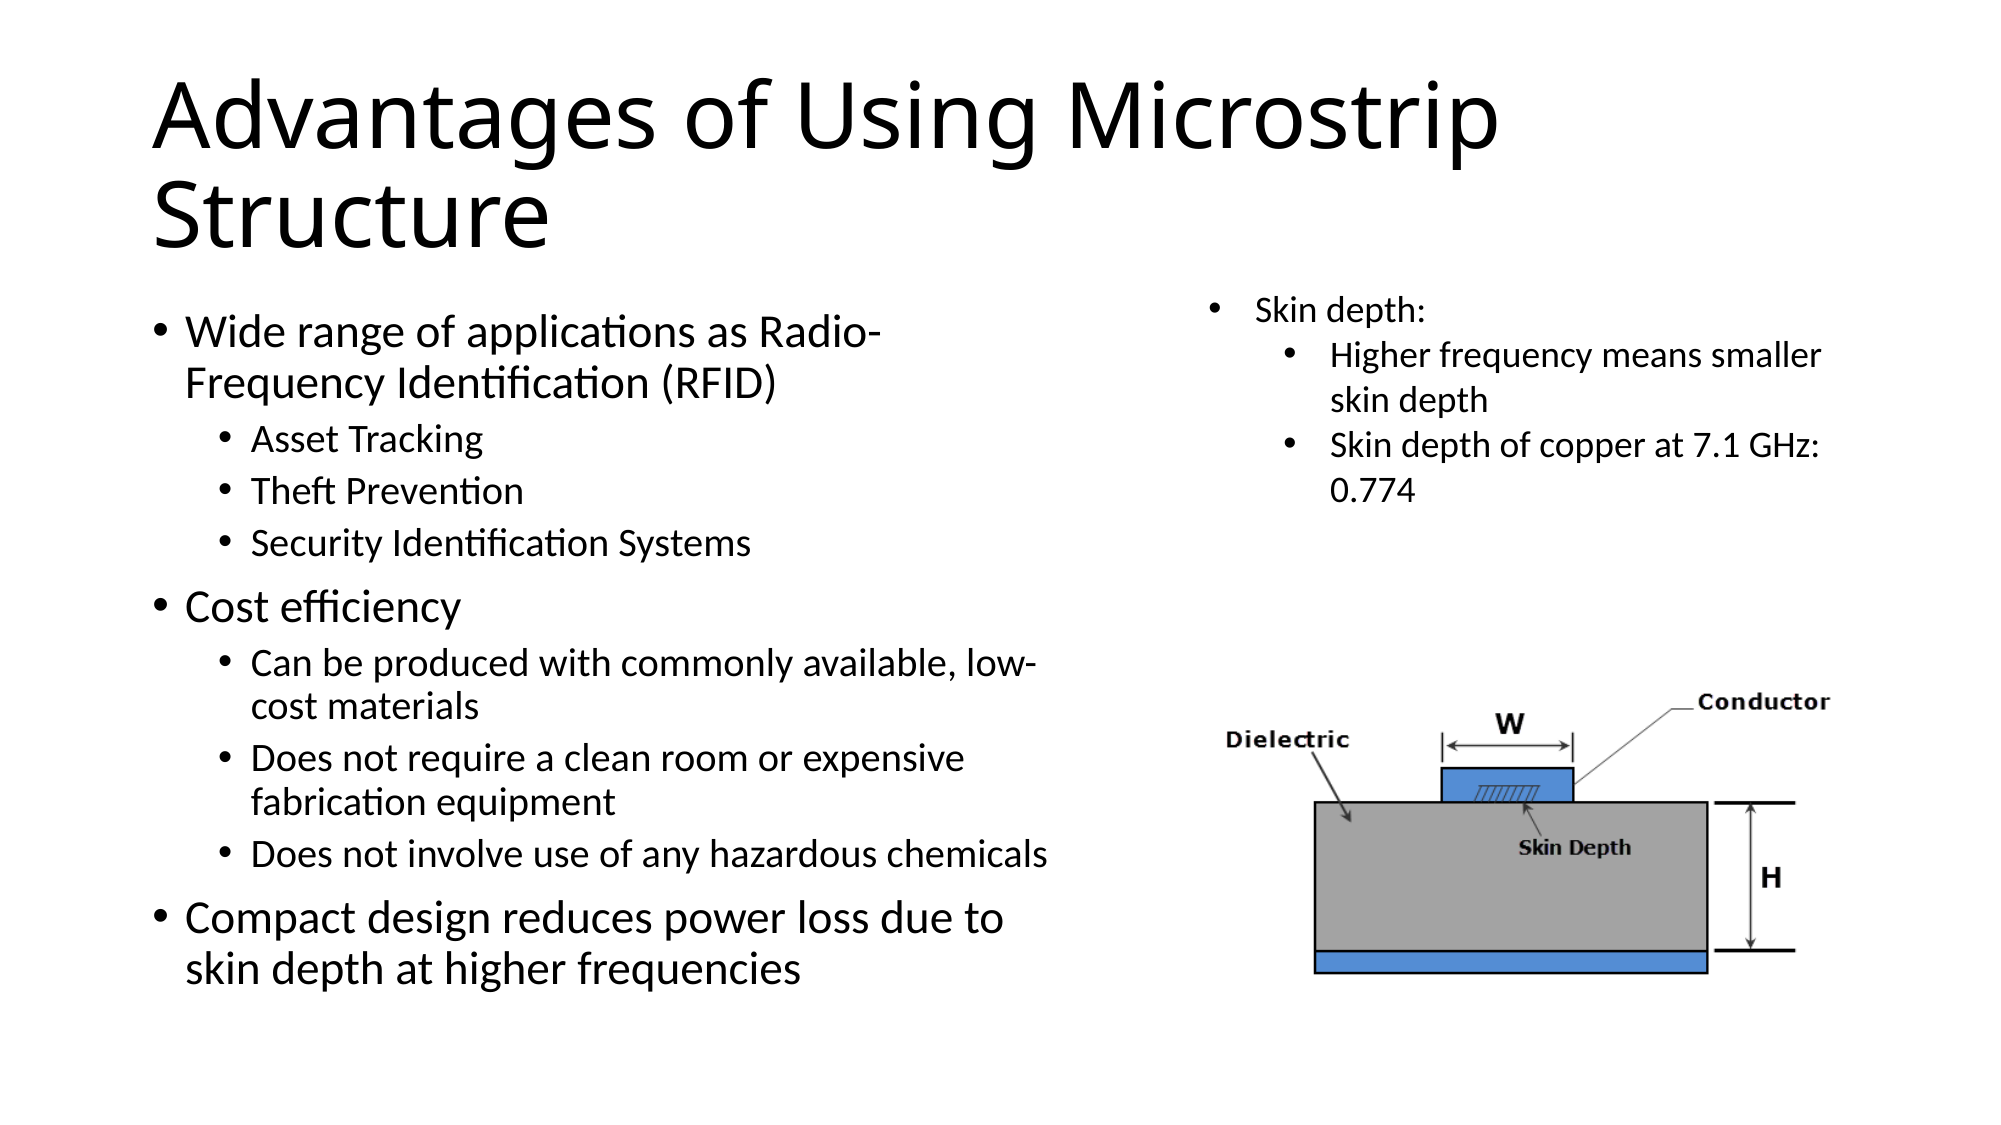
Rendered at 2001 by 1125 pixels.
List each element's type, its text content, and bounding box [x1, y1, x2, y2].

title Advantages of Using Microstrip Structure [137, 59, 1863, 278]
list Wide range of applications as Radio-Frequency Identification (RFID) Asset Tracking Theft Prevention Security Identification Systems Cost efficiency Can be produced with commonly available, low-cost materials Does not require a clean room or expensive fabrication equipment Does not involve use of any hazardous chemicals Compact design reduces power loss due to skin depth at higher frequencies [137, 299, 1068, 1014]
picture [1214, 656, 1850, 1022]
